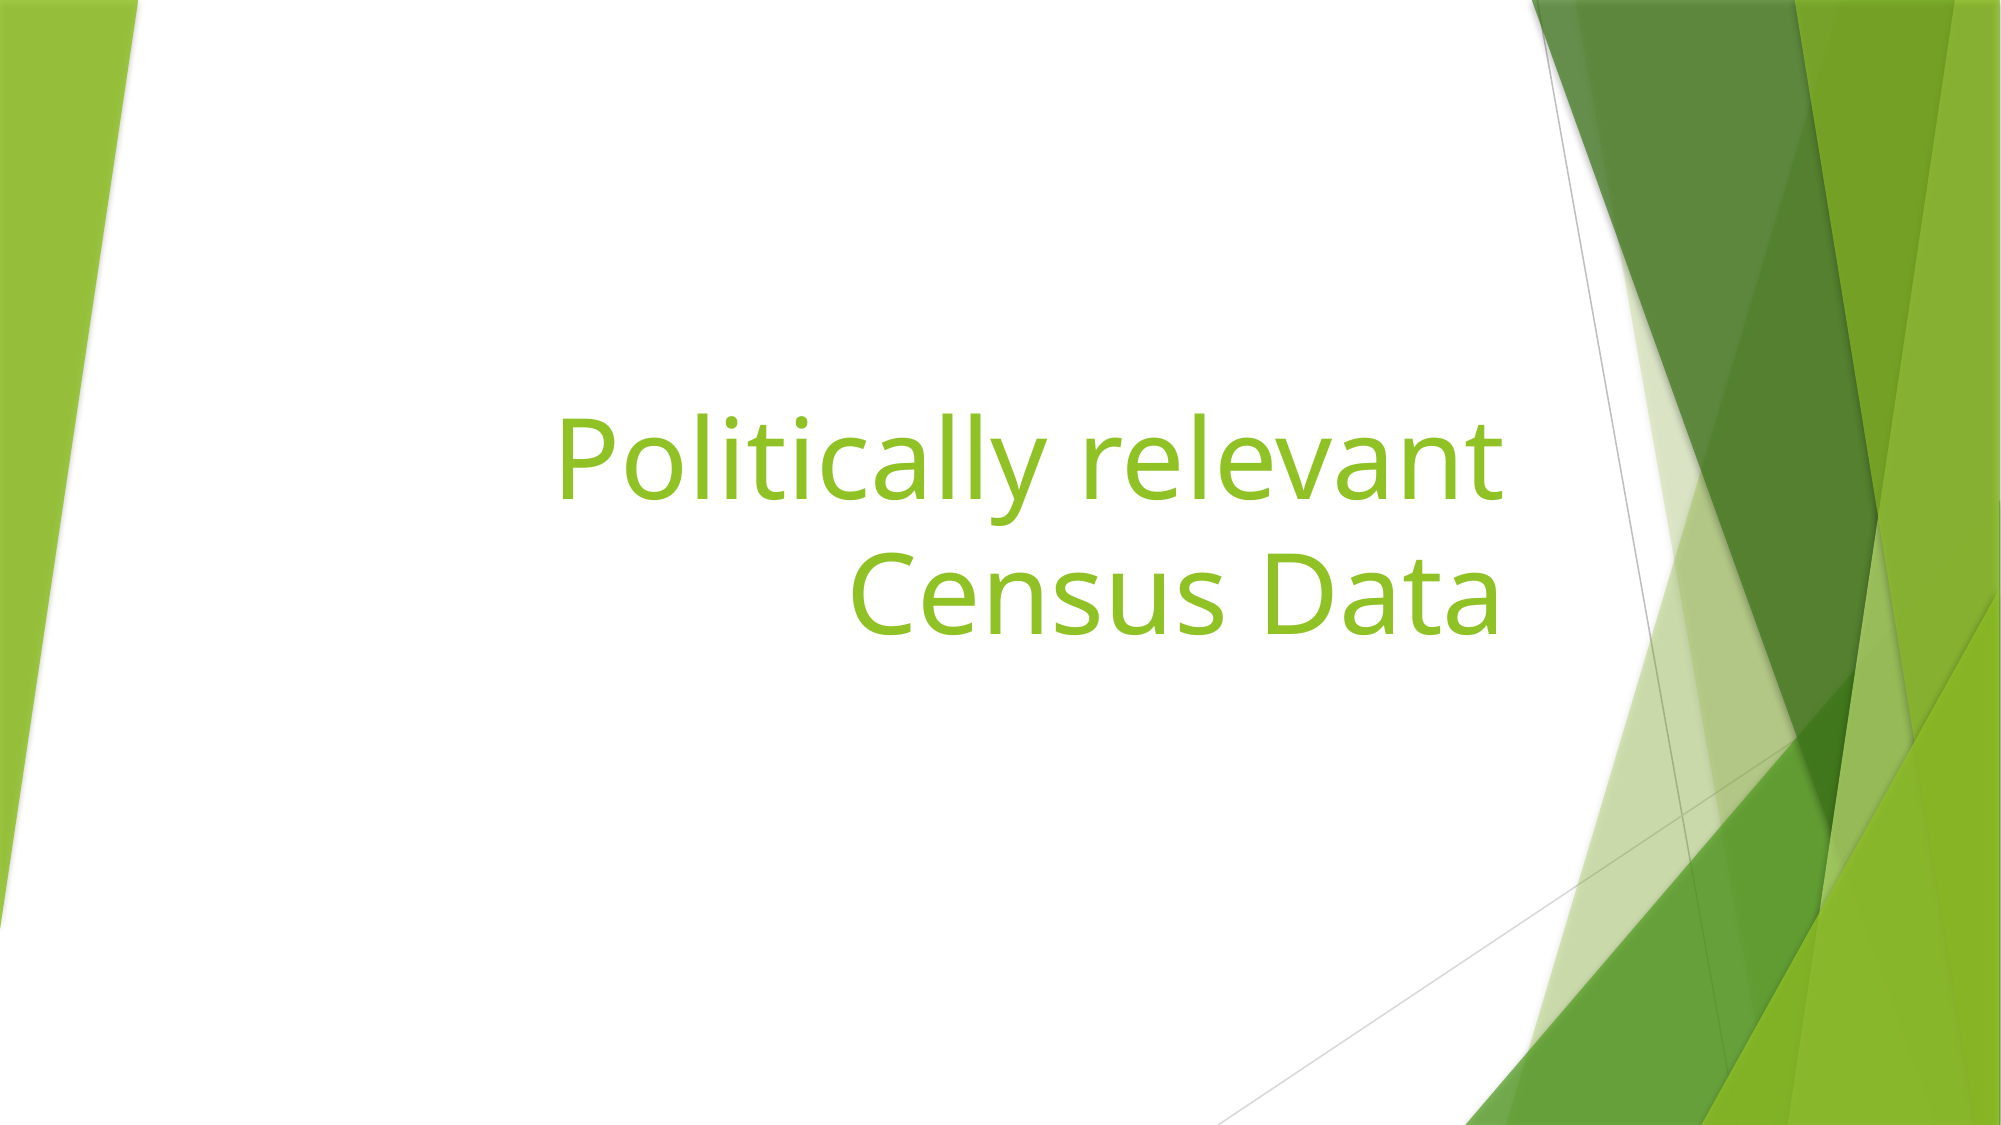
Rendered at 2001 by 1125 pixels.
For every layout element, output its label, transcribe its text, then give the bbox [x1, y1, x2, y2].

title Politically relevant Census Data [247, 394, 1522, 665]
